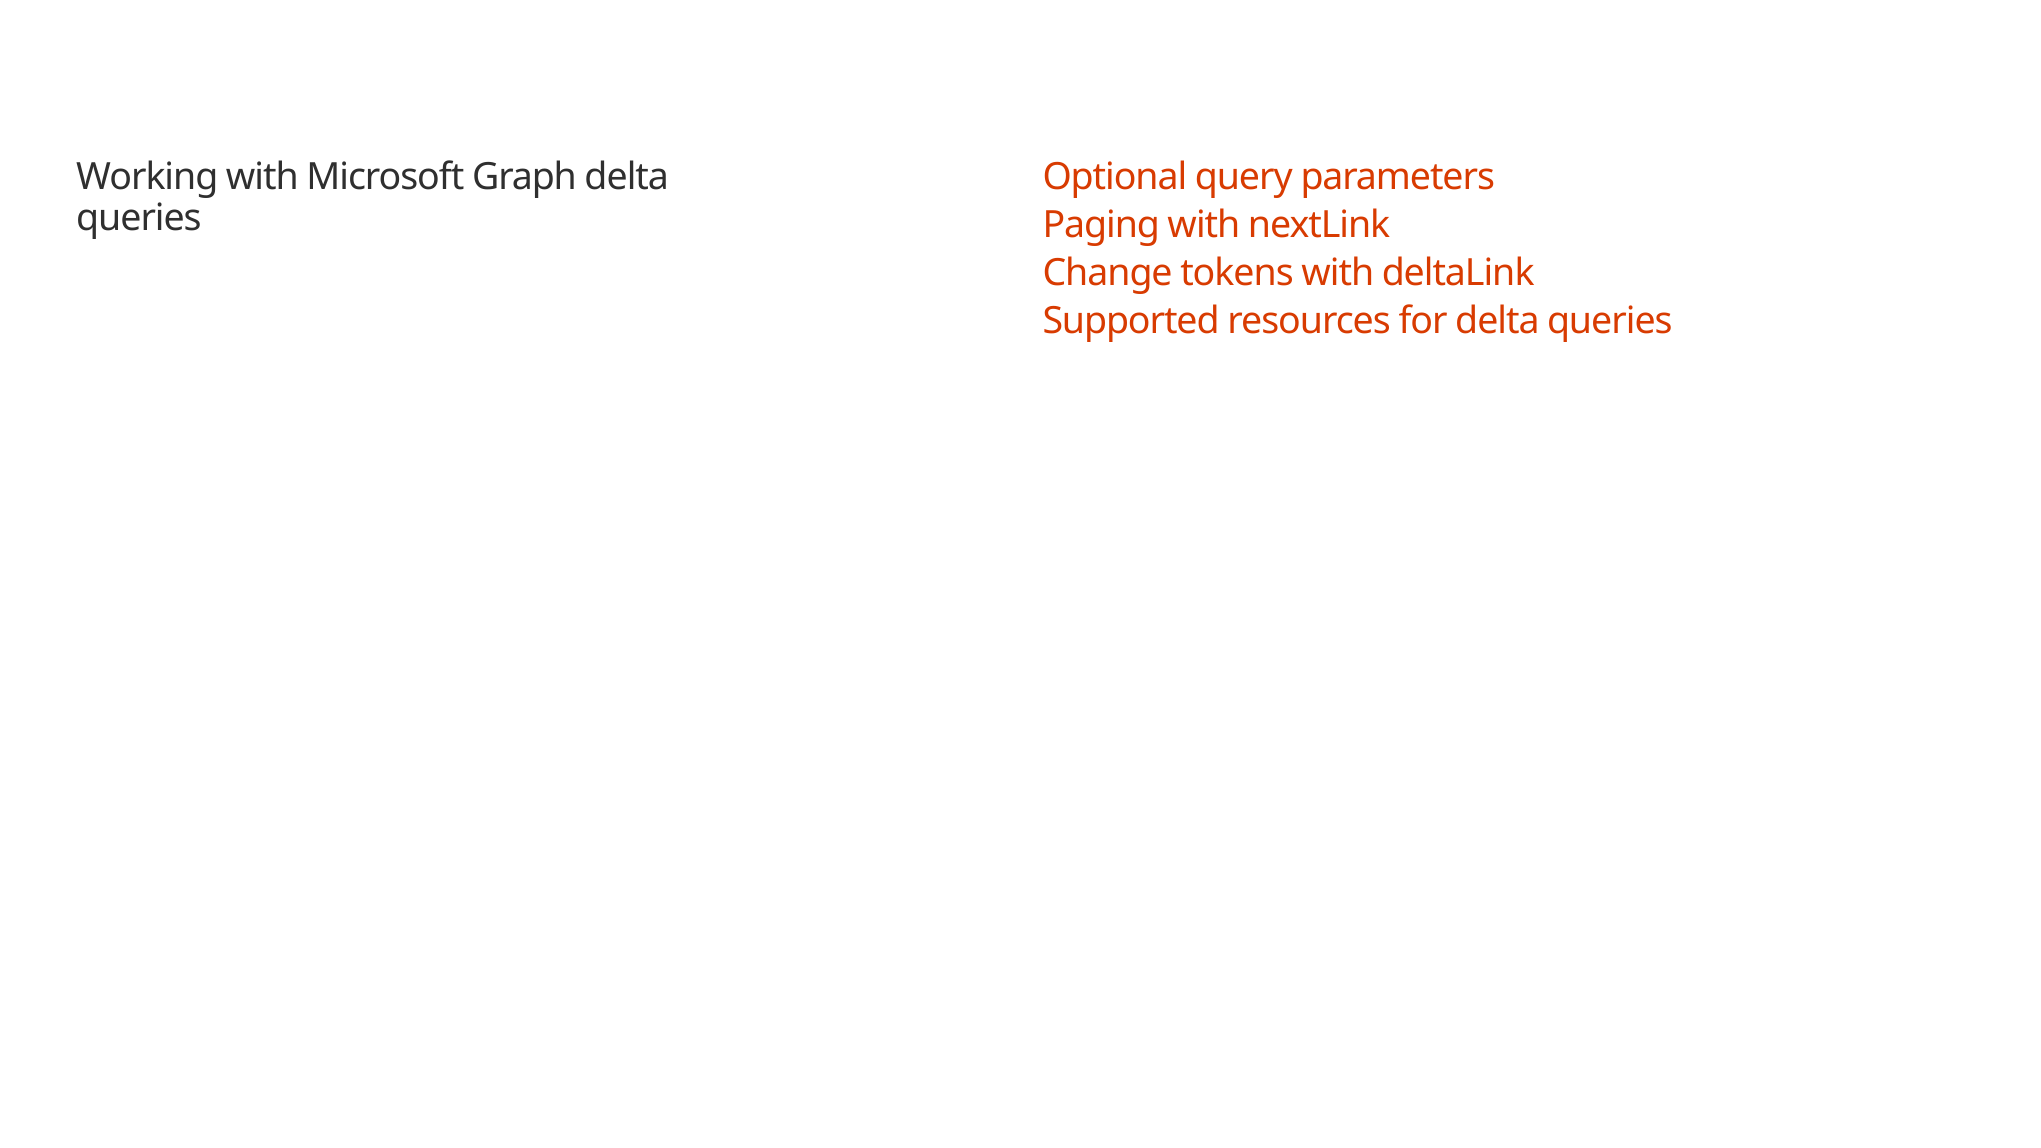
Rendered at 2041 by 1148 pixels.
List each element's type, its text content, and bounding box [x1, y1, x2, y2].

title Working with Microsoft Graph delta queries [76, 157, 682, 309]
list Optional query parameters Paging with nextLink Change tokens with deltaLink Supported resources for delta queries [1042, 157, 1685, 792]
